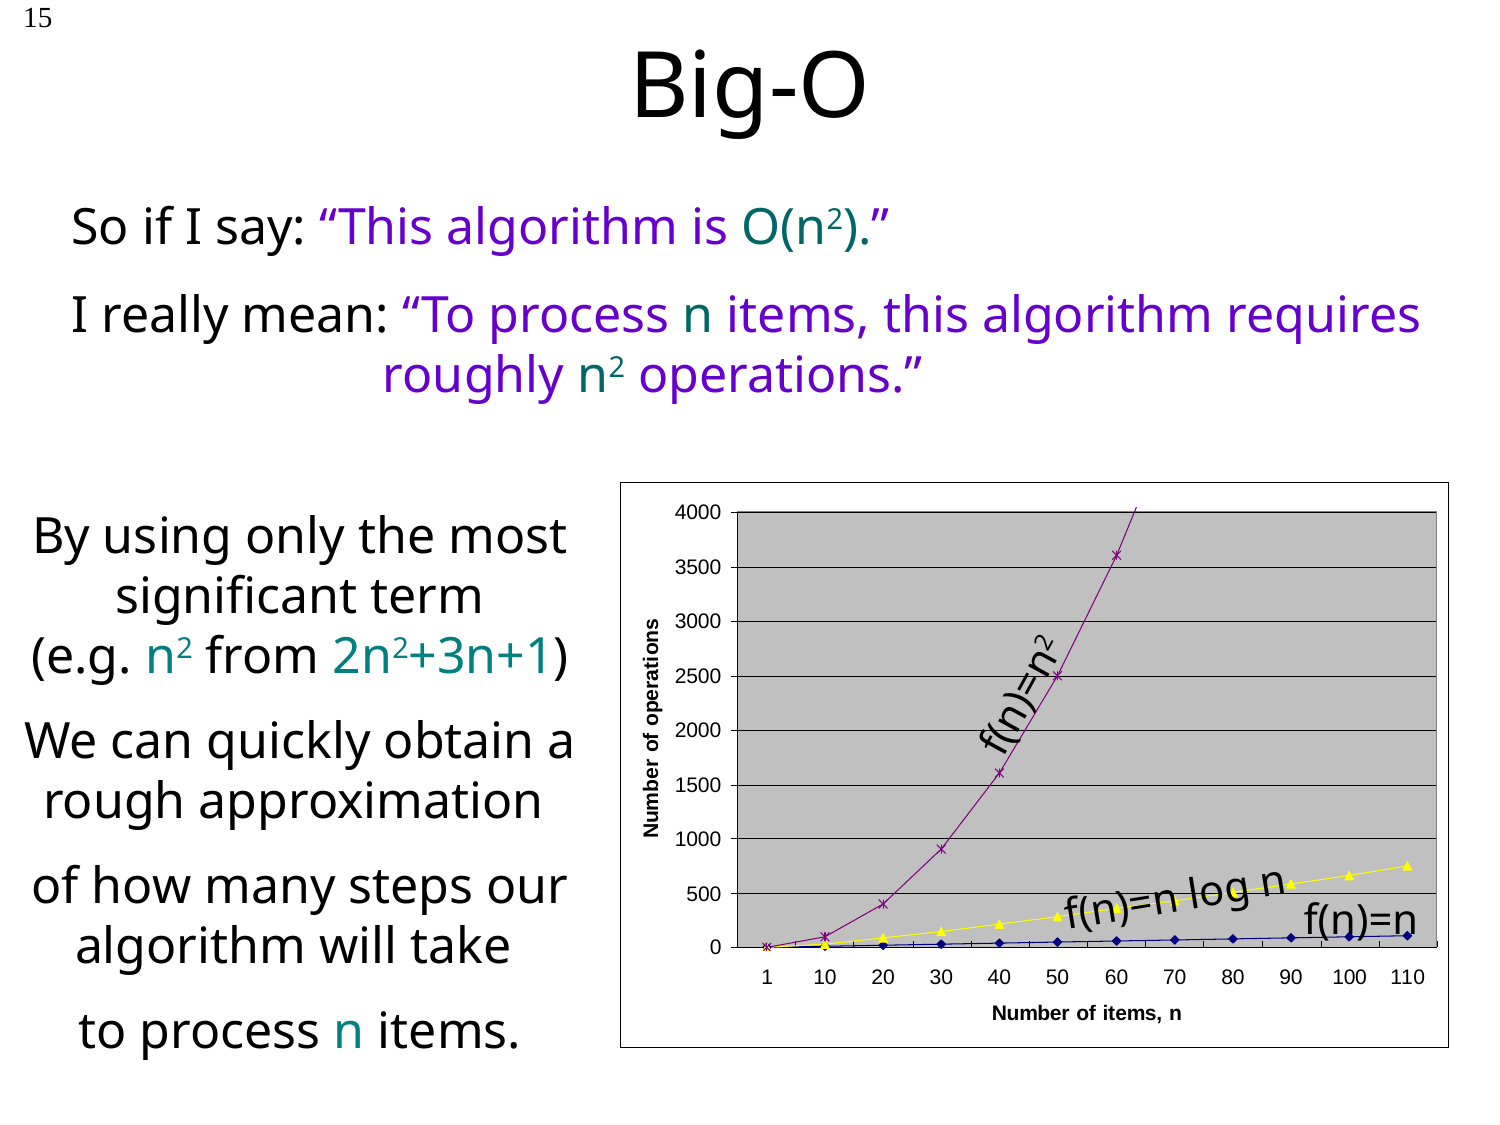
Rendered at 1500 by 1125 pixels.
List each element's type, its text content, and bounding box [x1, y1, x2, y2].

text_box So if I say: “This algorithm is O(n2).” [56, 187, 1500, 263]
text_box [612, 474, 1458, 1055]
text_box By using only the most significant term (e.g. n2 from 2n2+3n+1) We can quickly obtain a rough approximation of how many steps our algorithm will take to process n items. [0, 495, 600, 1066]
slide_number 15 [0, 0, 68, 67]
text_box I really mean: “To process n items, this algorithm requires roughly n2 operations.” [56, 274, 1500, 410]
title Big-O [112, 0, 1388, 175]
